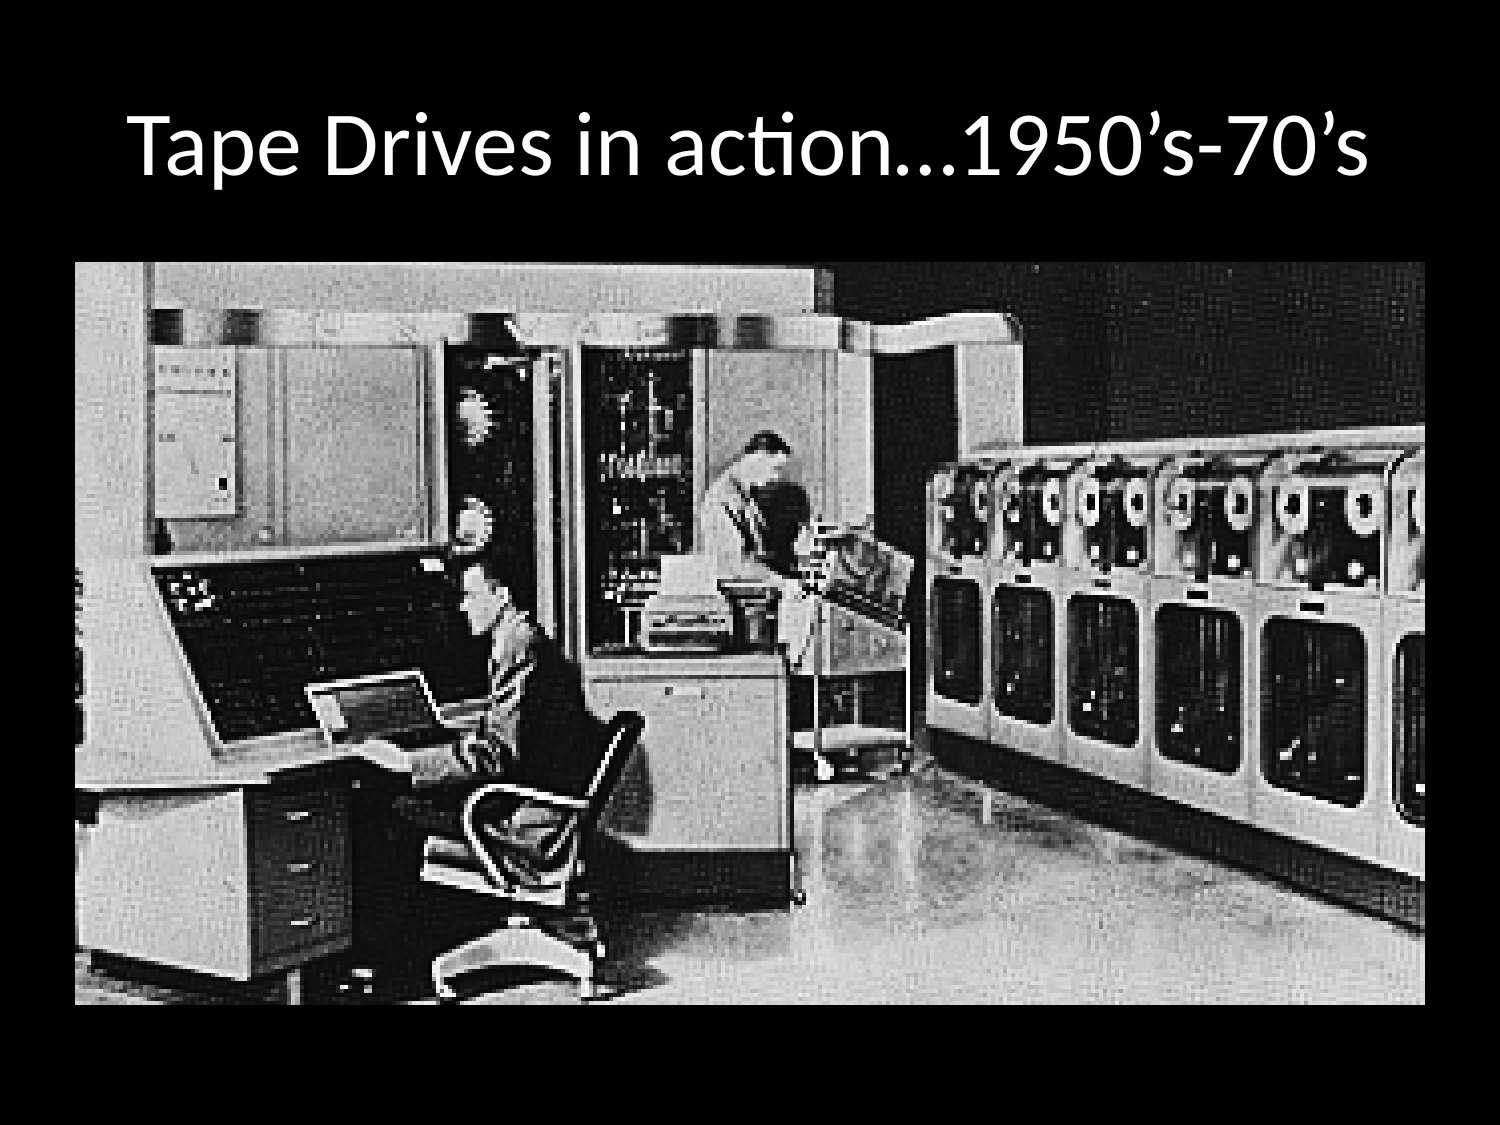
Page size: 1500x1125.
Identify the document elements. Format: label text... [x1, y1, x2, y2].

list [74, 262, 1426, 1006]
title Tape Drives in action…1950’s-70’s [75, 45, 1425, 233]
